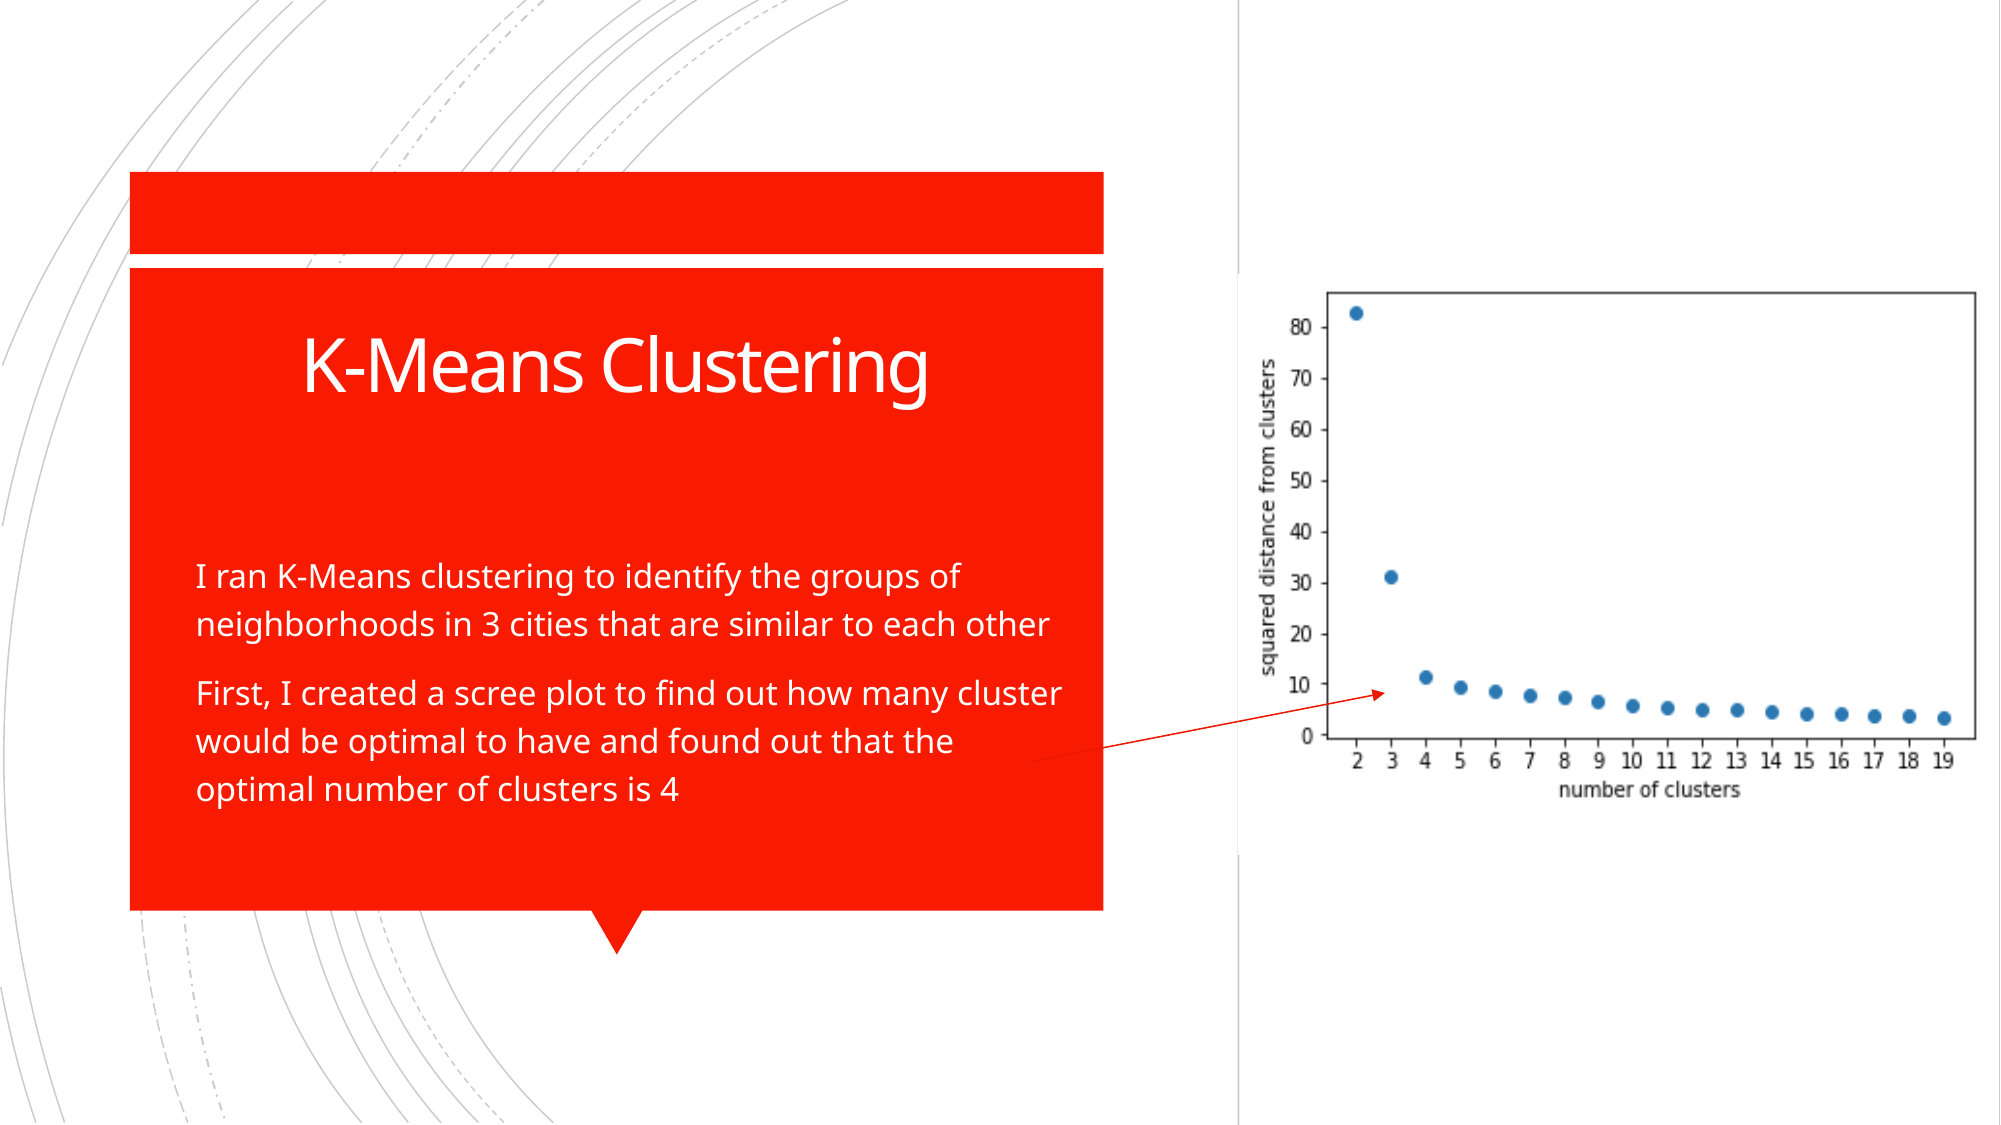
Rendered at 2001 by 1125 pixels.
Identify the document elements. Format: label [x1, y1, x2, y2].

text_box [1030, 692, 1385, 762]
picture [1238, 273, 1996, 855]
text_box [1996, 0, 2000, 1125]
text_box [0, 0, 1996, 1125]
